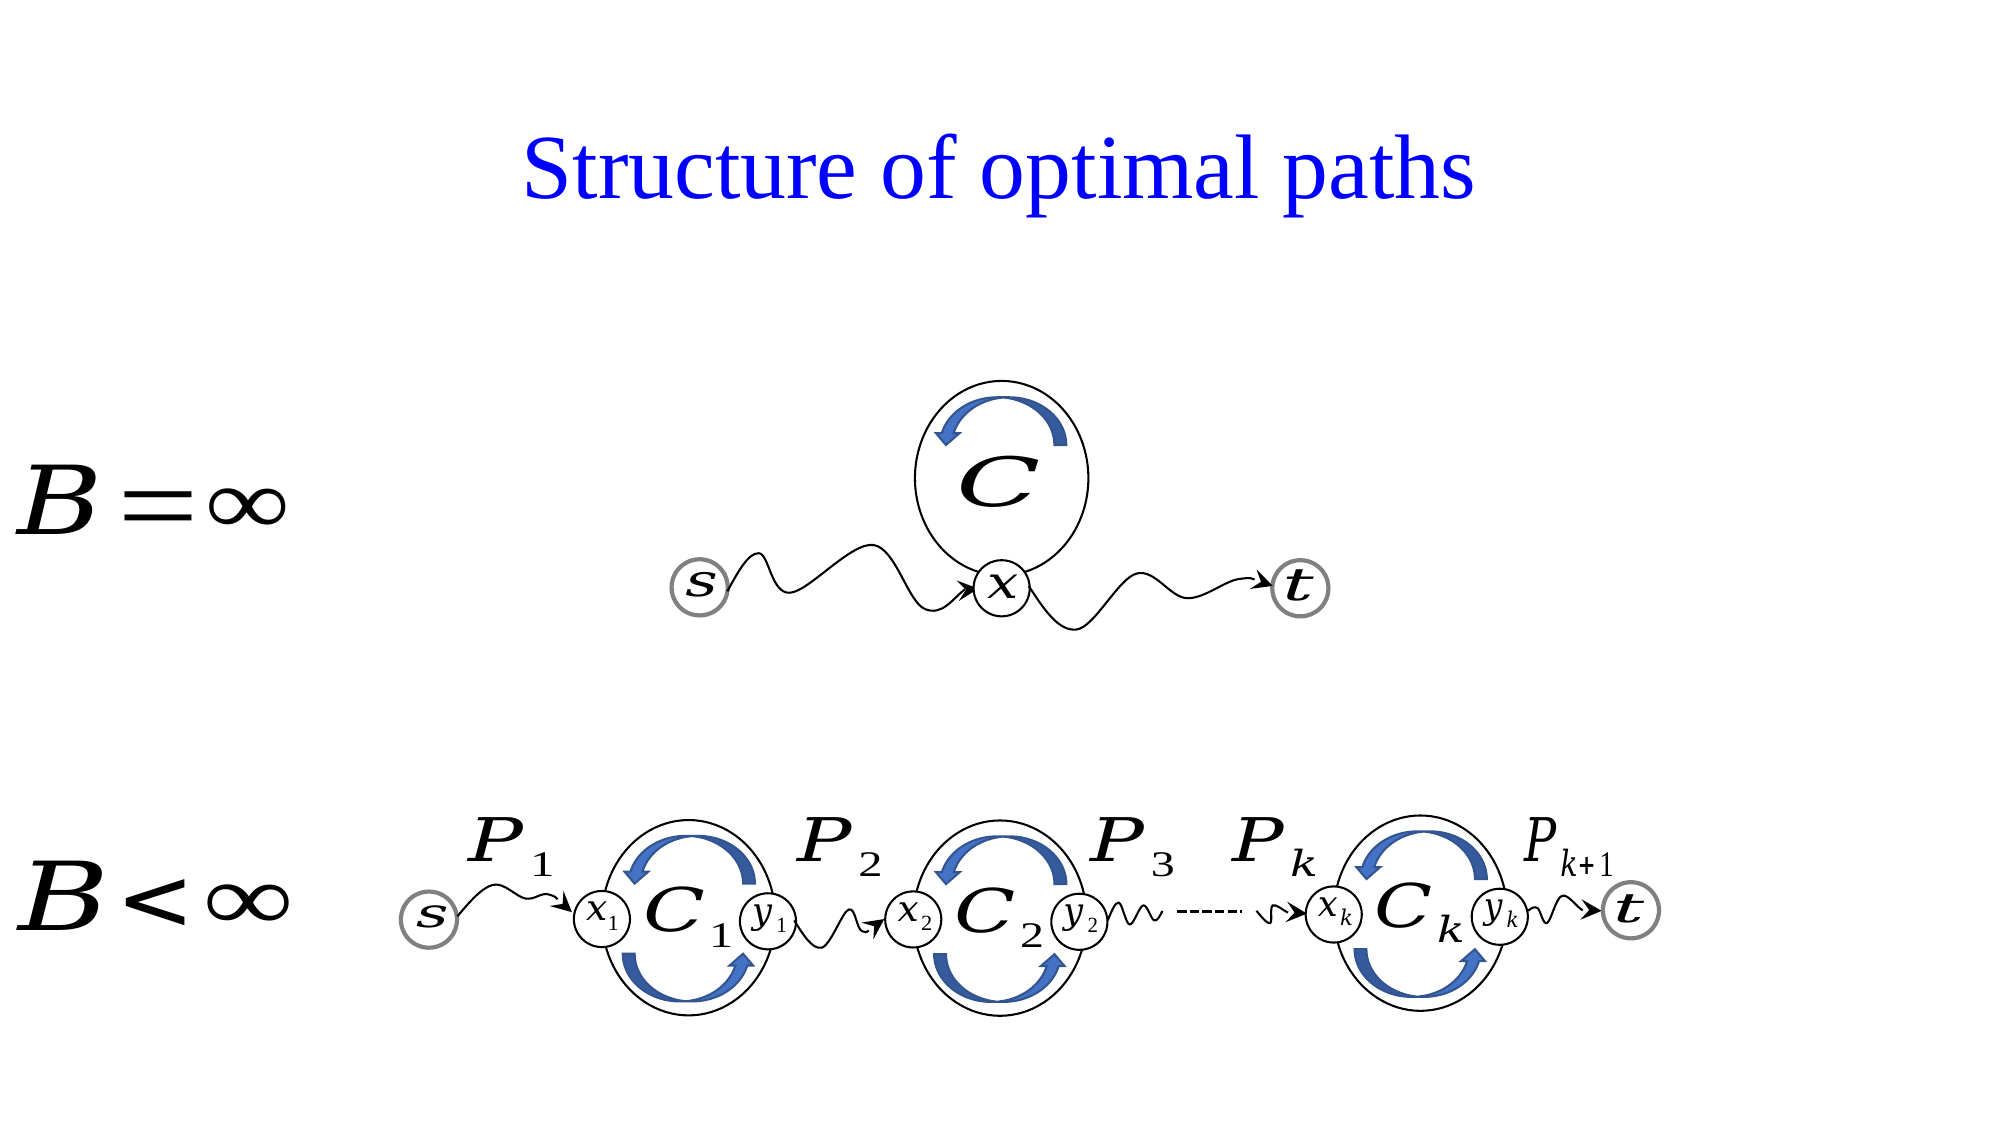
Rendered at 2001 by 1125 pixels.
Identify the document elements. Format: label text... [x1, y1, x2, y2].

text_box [400, 808, 1660, 1016]
title Structure of optimal paths [137, 59, 1863, 278]
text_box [671, 380, 1329, 630]
